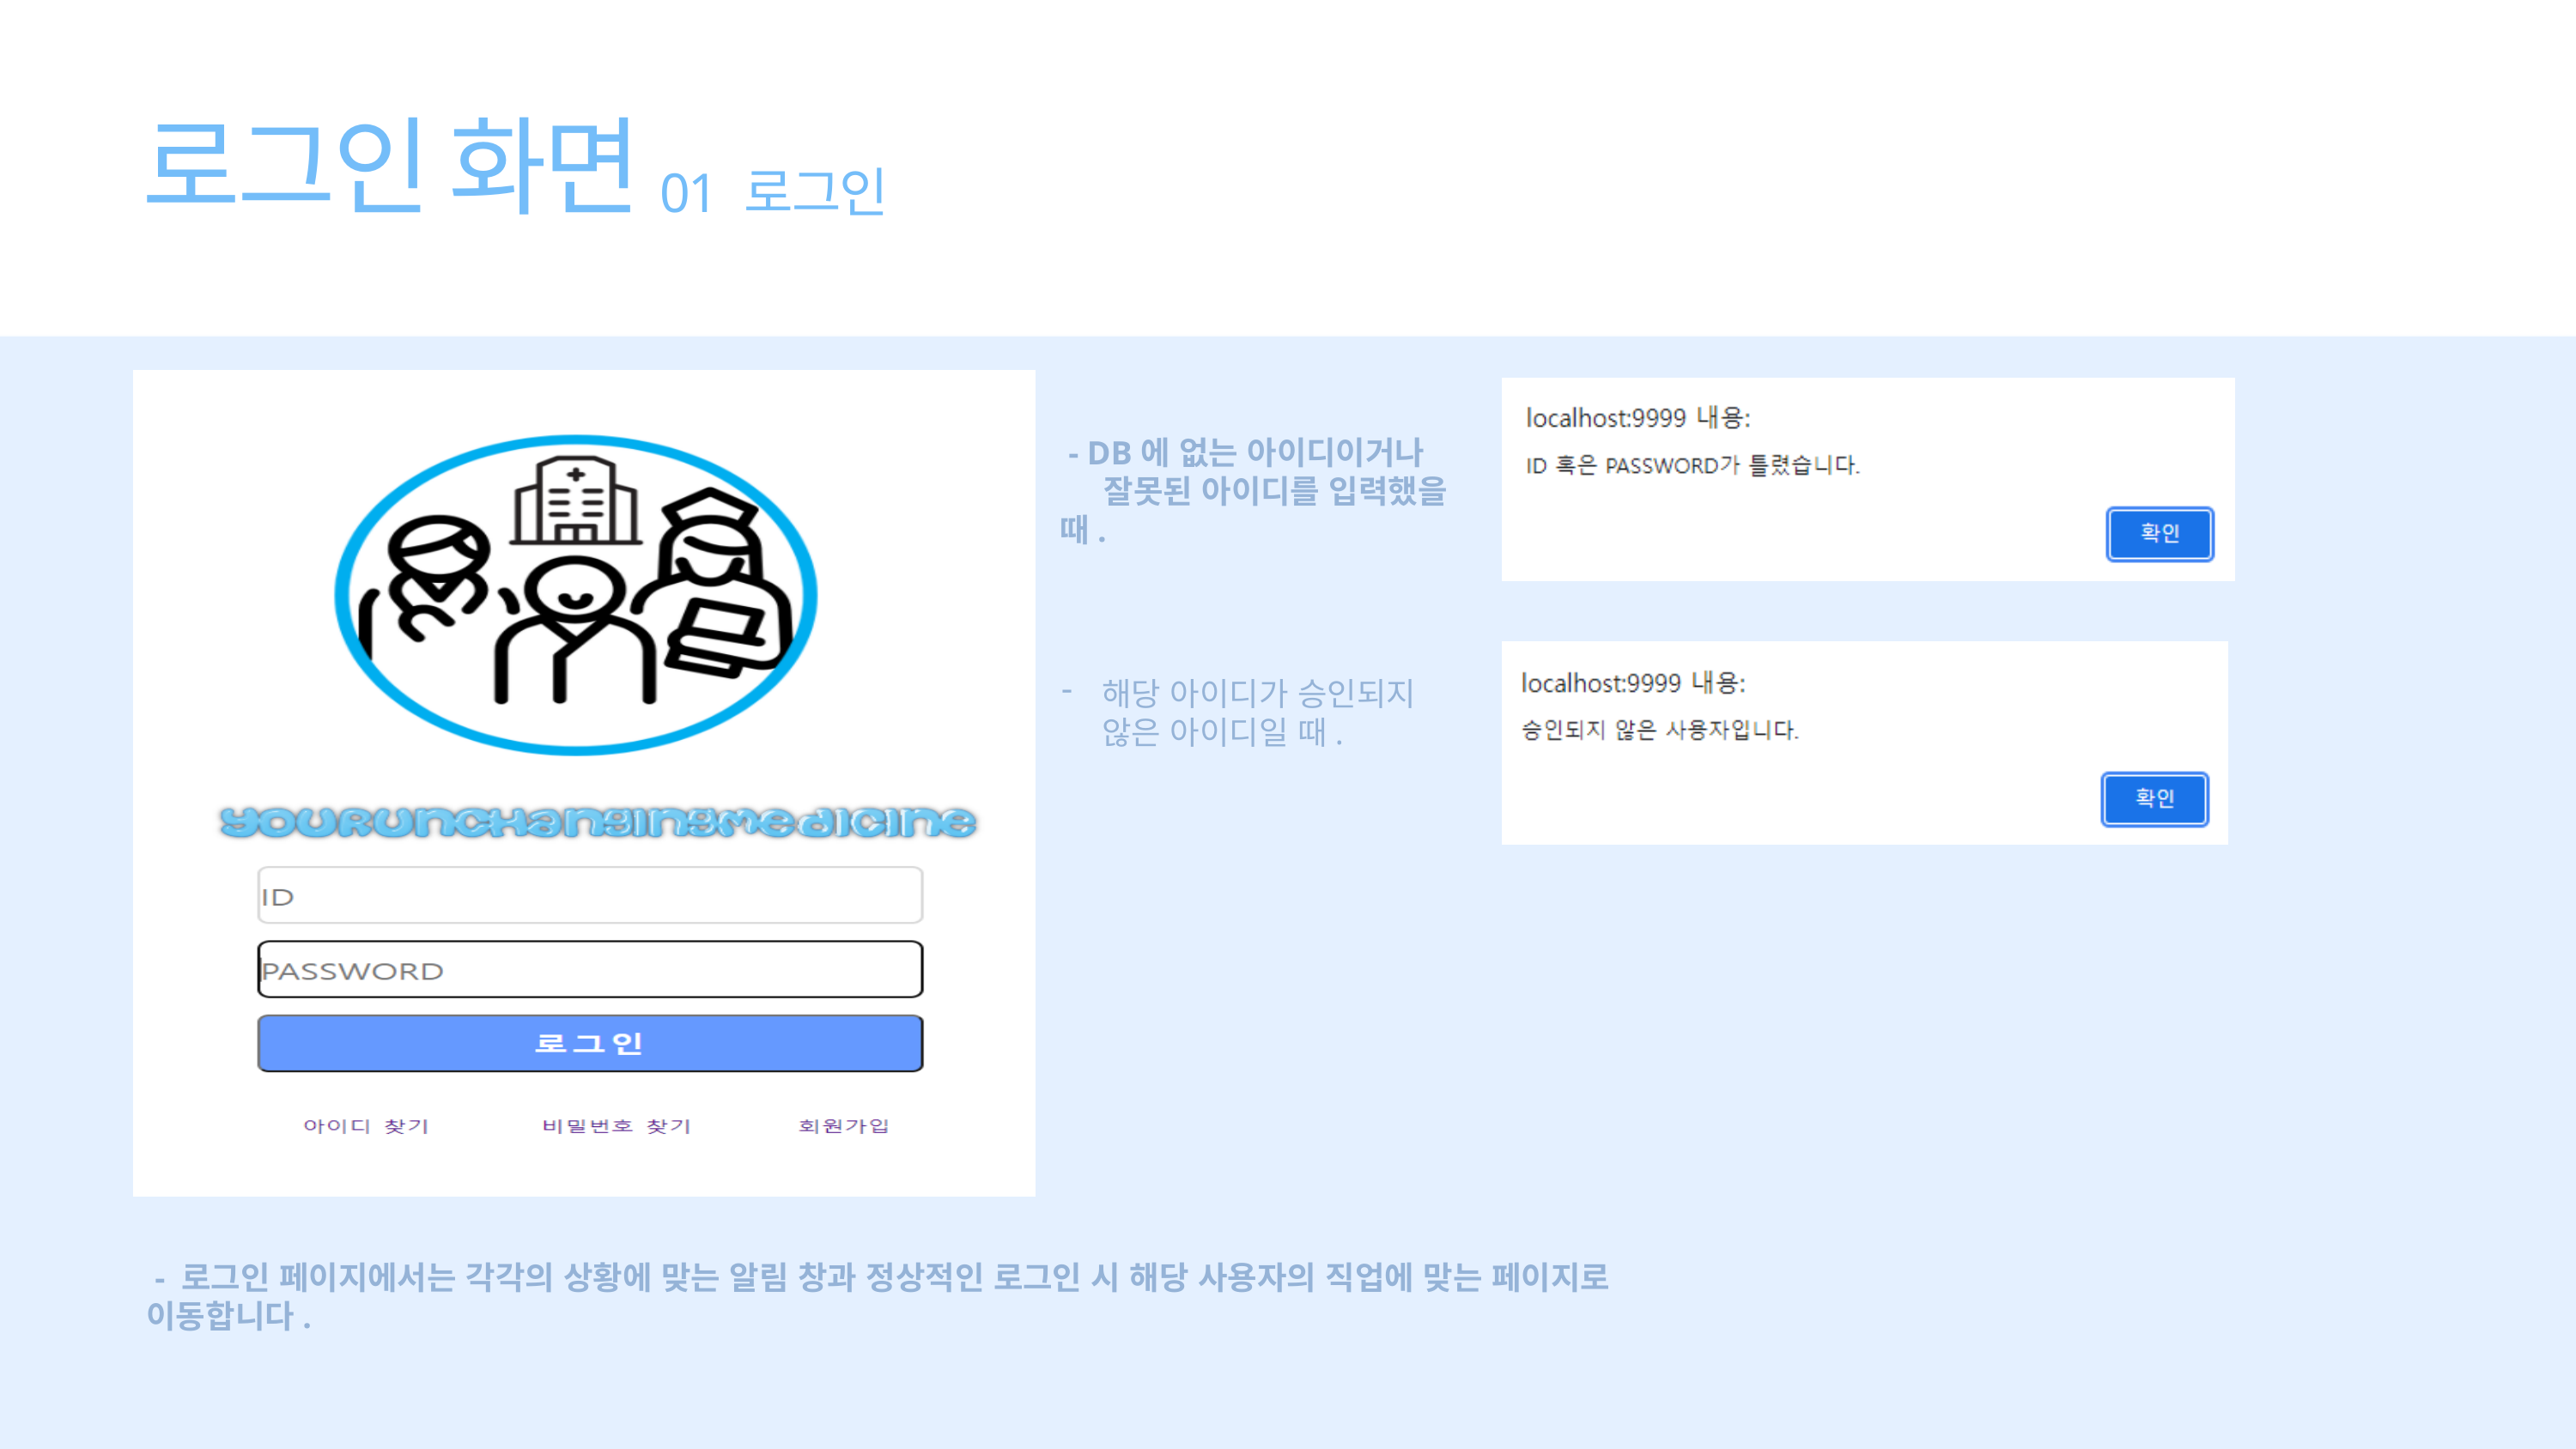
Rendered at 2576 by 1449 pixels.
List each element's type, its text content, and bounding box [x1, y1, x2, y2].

text_box - 로그인 페이지에서는 각각의 상황에 맞는 알림 창과 정상적인 로그인 시 해당 사용자의 직업에 맞는 페이지로 이동합니다. [133, 1251, 1712, 1342]
picture [1502, 377, 2235, 581]
picture [133, 369, 1036, 1197]
text_box - DB에 없는 아이디이거나 잘못된 아이디를 입력했을 때. [1047, 426, 1488, 555]
text_box 해당 아이디가 승인되지 않은 아이디일 때. [1048, 667, 1489, 758]
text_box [0, 0, 2576, 337]
picture [1502, 641, 2229, 846]
